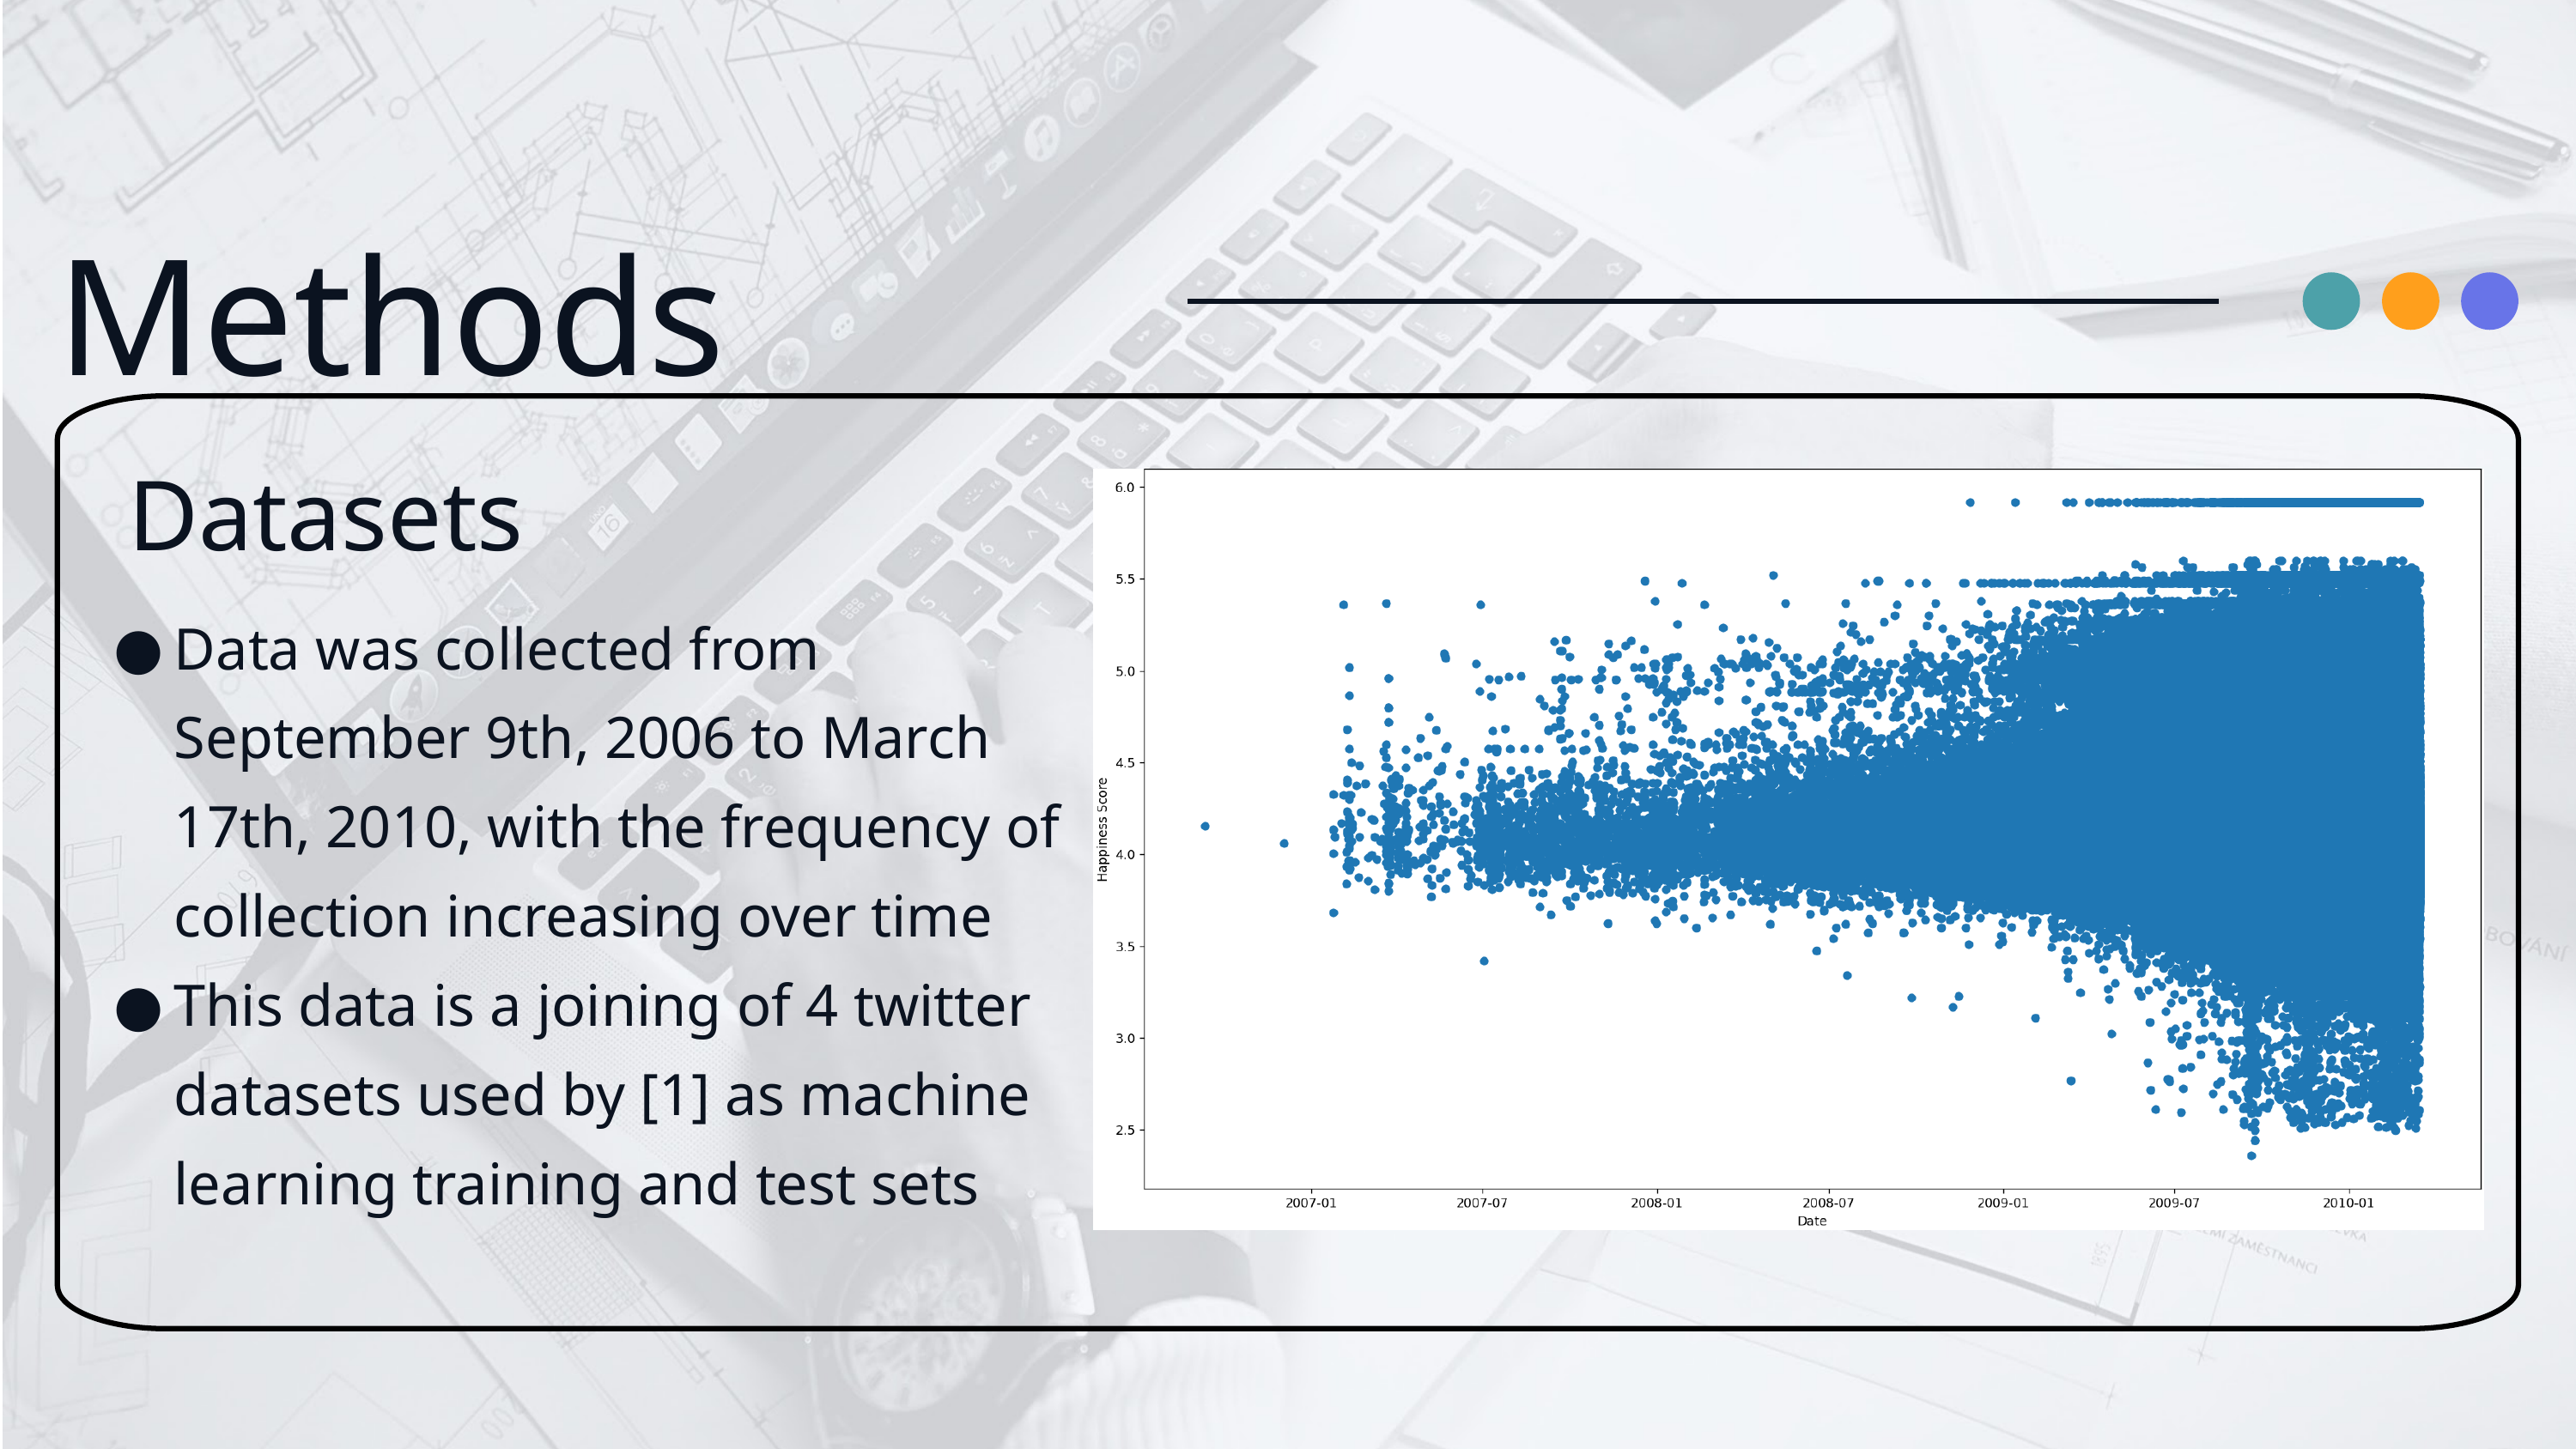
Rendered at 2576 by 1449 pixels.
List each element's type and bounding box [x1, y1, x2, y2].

text_box [109, 418, 2220, 1203]
text_box [2302, 271, 2360, 330]
picture [2, 0, 2576, 1449]
text_box [2381, 271, 2440, 330]
text_box [57, 370, 2519, 1330]
text_box [2460, 271, 2519, 330]
